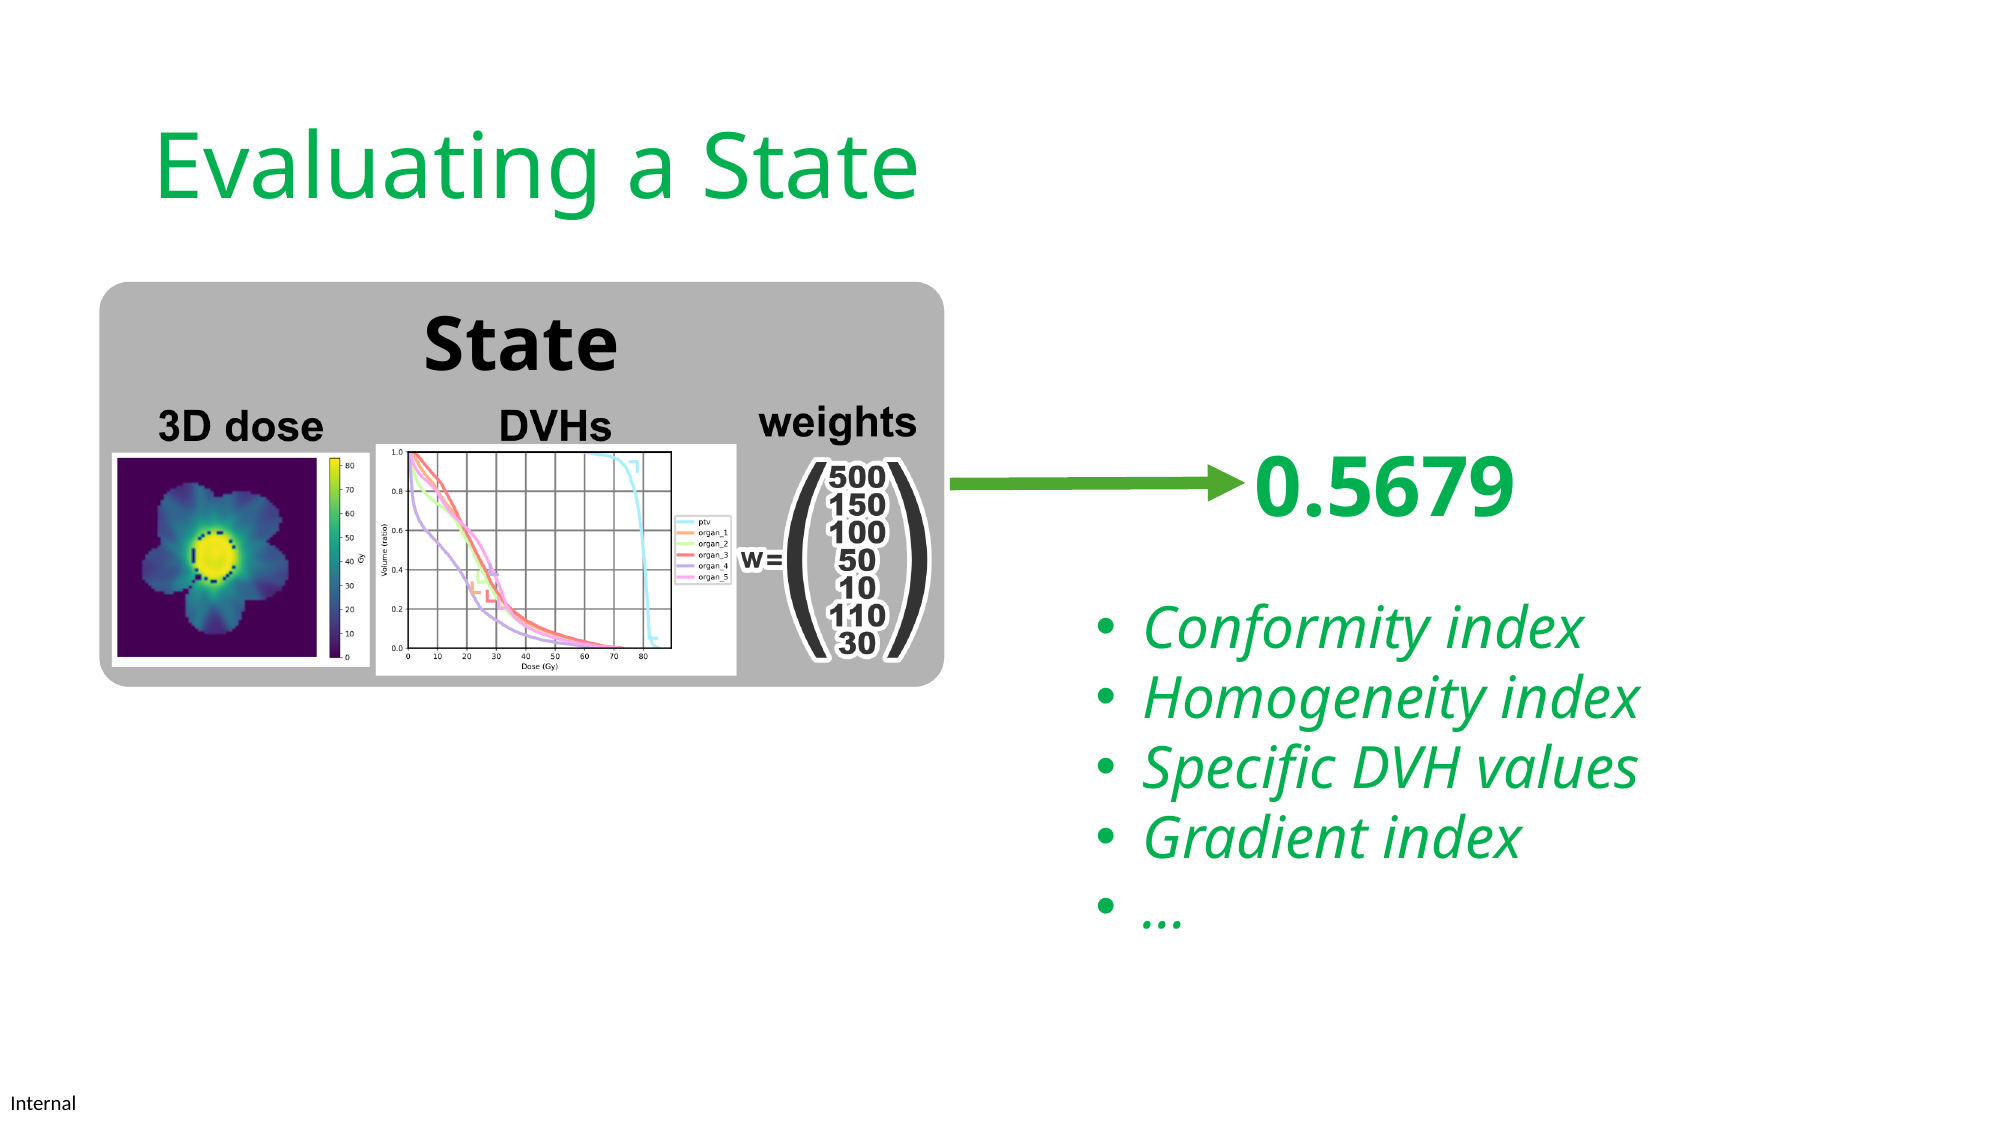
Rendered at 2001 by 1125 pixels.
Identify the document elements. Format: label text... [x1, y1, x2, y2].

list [93, 276, 951, 692]
title Evaluating a State [137, 59, 1863, 278]
text_box Conformity index Homogeneity index Specific DVH values Gradient index … [1080, 582, 1656, 948]
text_box 0.5679 [1240, 425, 1531, 541]
